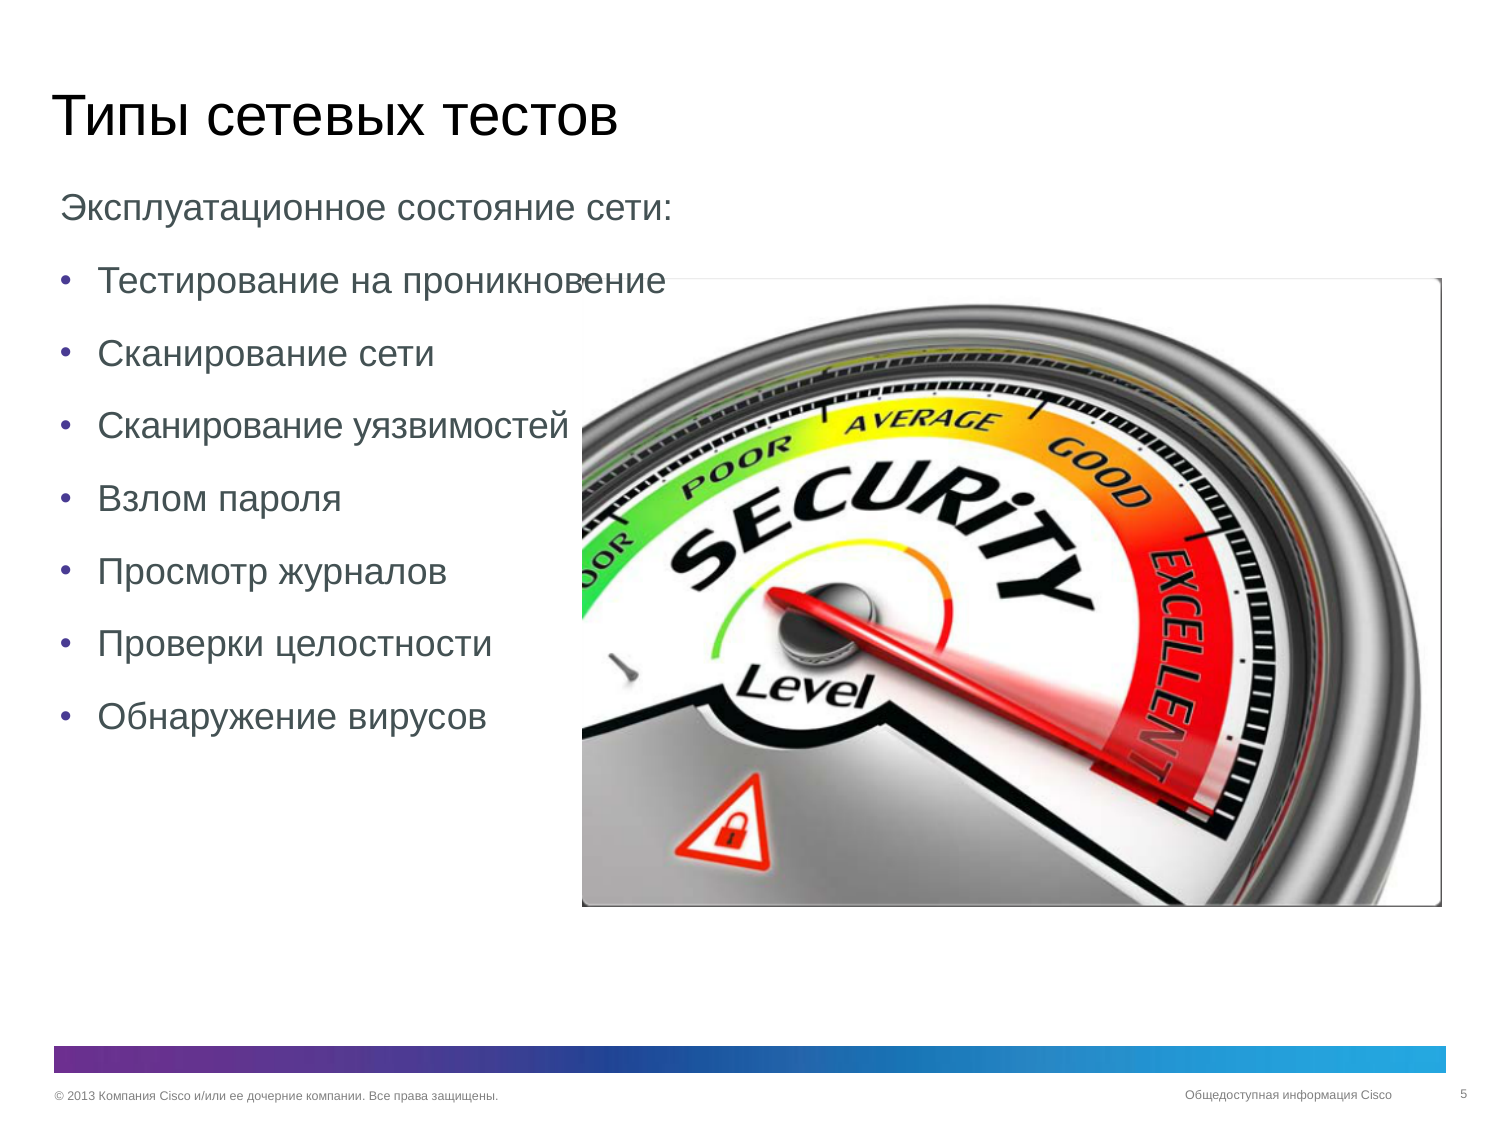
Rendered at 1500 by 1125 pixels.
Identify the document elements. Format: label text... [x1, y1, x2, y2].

text_box Эксплуатационное состояние сети: Тестирование на проникновение Сканирование сети Сканирование уязвимостей Взлом пароля Просмотр журналов Проверки целостности Обнаружение вирусов [44, 179, 750, 243]
picture [582, 278, 1442, 907]
picture [54, 1046, 1446, 1073]
title Типы сетевых тестов [37, 17, 1447, 155]
